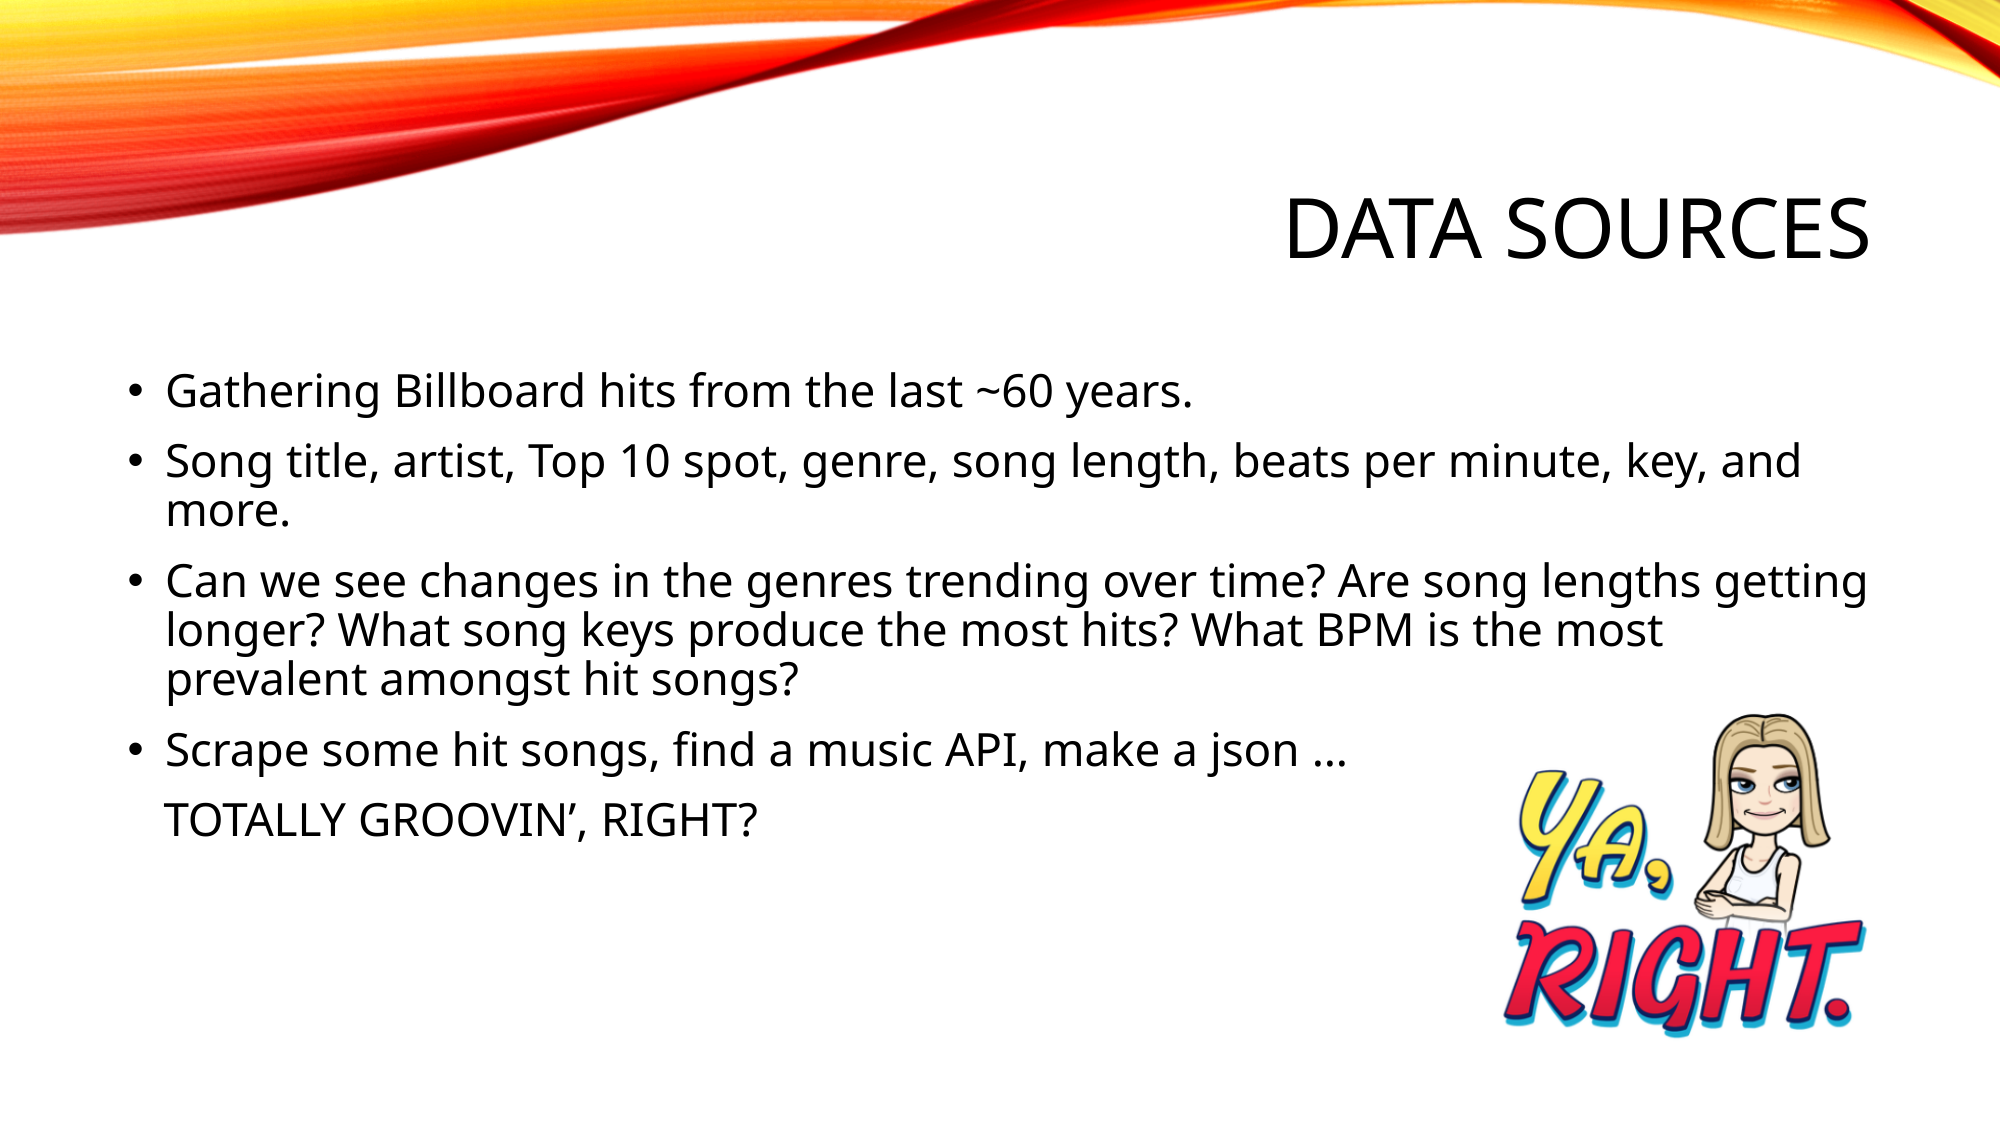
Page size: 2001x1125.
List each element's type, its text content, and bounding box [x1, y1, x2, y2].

title Data sources [474, 125, 1888, 338]
list Gathering Billboard hits from the last ~60 years. Song title, artist, Top 10 spot, genre, song length, beats per minute, key, and more. Can we see changes in the genres trending over time? Are song lengths getting longer? What song keys produce the most hits? What BPM is the most prevalent amongst hit songs? Scrape some hit songs, find a music API, make a json … TOTALLY GROOVIN’, RIGHT? [112, 360, 1888, 1021]
picture [0, 0, 2000, 237]
picture [1482, 689, 1888, 1059]
